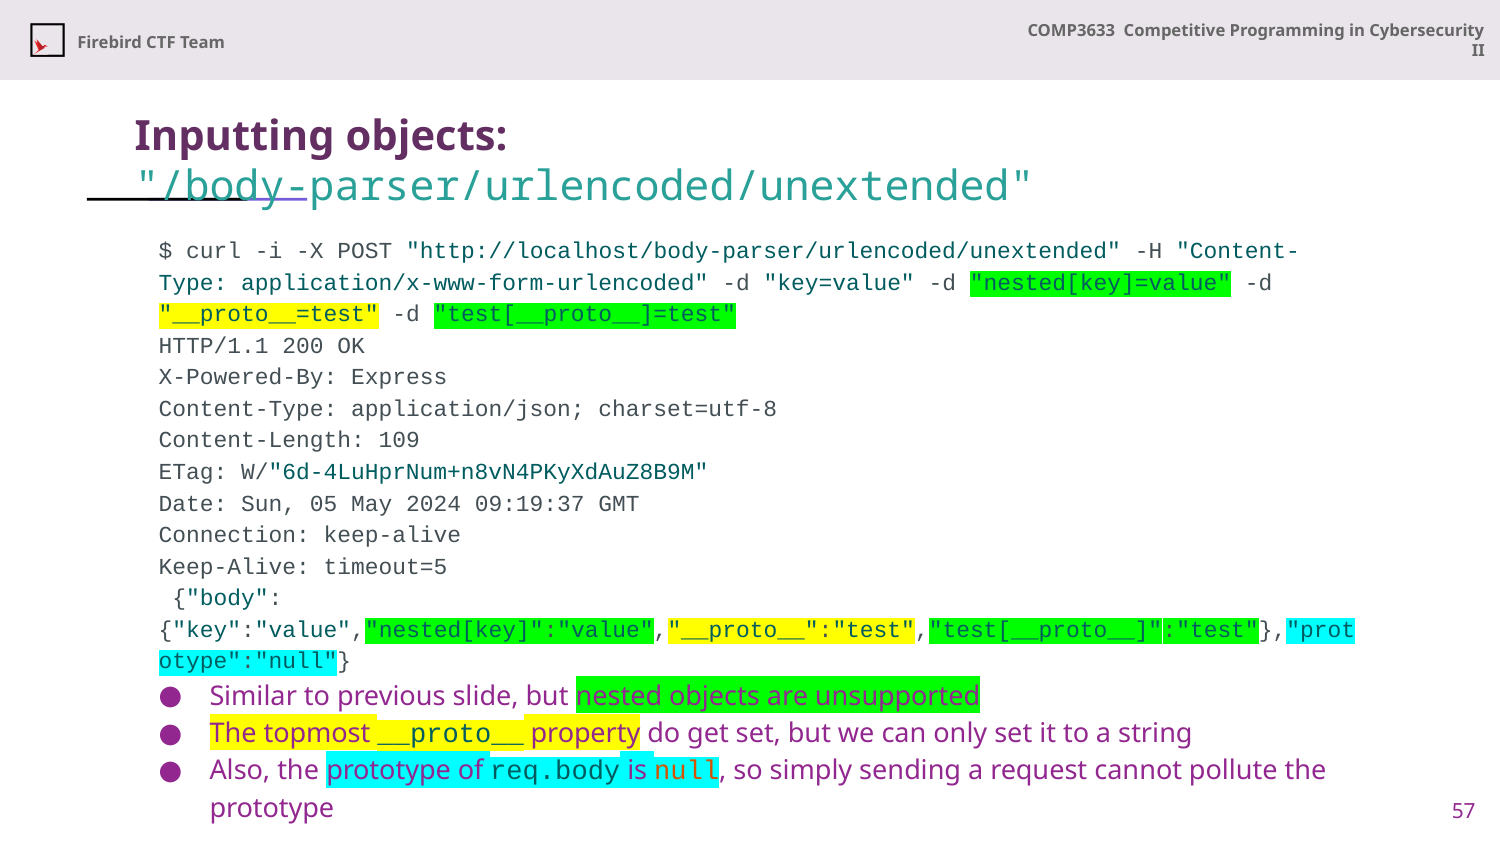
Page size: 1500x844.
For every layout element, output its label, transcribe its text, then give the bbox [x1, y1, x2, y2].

title Inputting objects: "/body-parser/urlencoded/unextended" [119, 93, 1381, 182]
slide_number 57 [1400, 779, 1491, 844]
list $ curl -i -X POST "http://localhost/body-parser/urlencoded/unextended" -H "Content-Type: application/x-www-form-urlencoded" -d "key=value" -d "nested[key]=value" -d "__proto__=test" -d "test[__proto__]=test" HTTP/1.1 200 OK X-Powered-By: Express Content-Type: application/json; charset=utf-8 Content-Length: 109 ETag: W/"6d-4LuHprNum+n8vN4PKyXdAuZ8B9M" Date: Sun, 05 May 2024 09:19:37 GMT Connection: keep-alive Keep-Alive: timeout=5 {"body":{"key":"value","nested[key]":"value","__proto__":"test","test[__proto__]":"test"},"prototype":"null"} Similar to previous slide, but nested objects are unsupported The topmost __proto__ property do get set, but we can only set it to a string Also, the prototype of req.body is null, so simply sending a request cannot pollute the prototype [119, 216, 1381, 780]
picture [26, 19, 69, 61]
